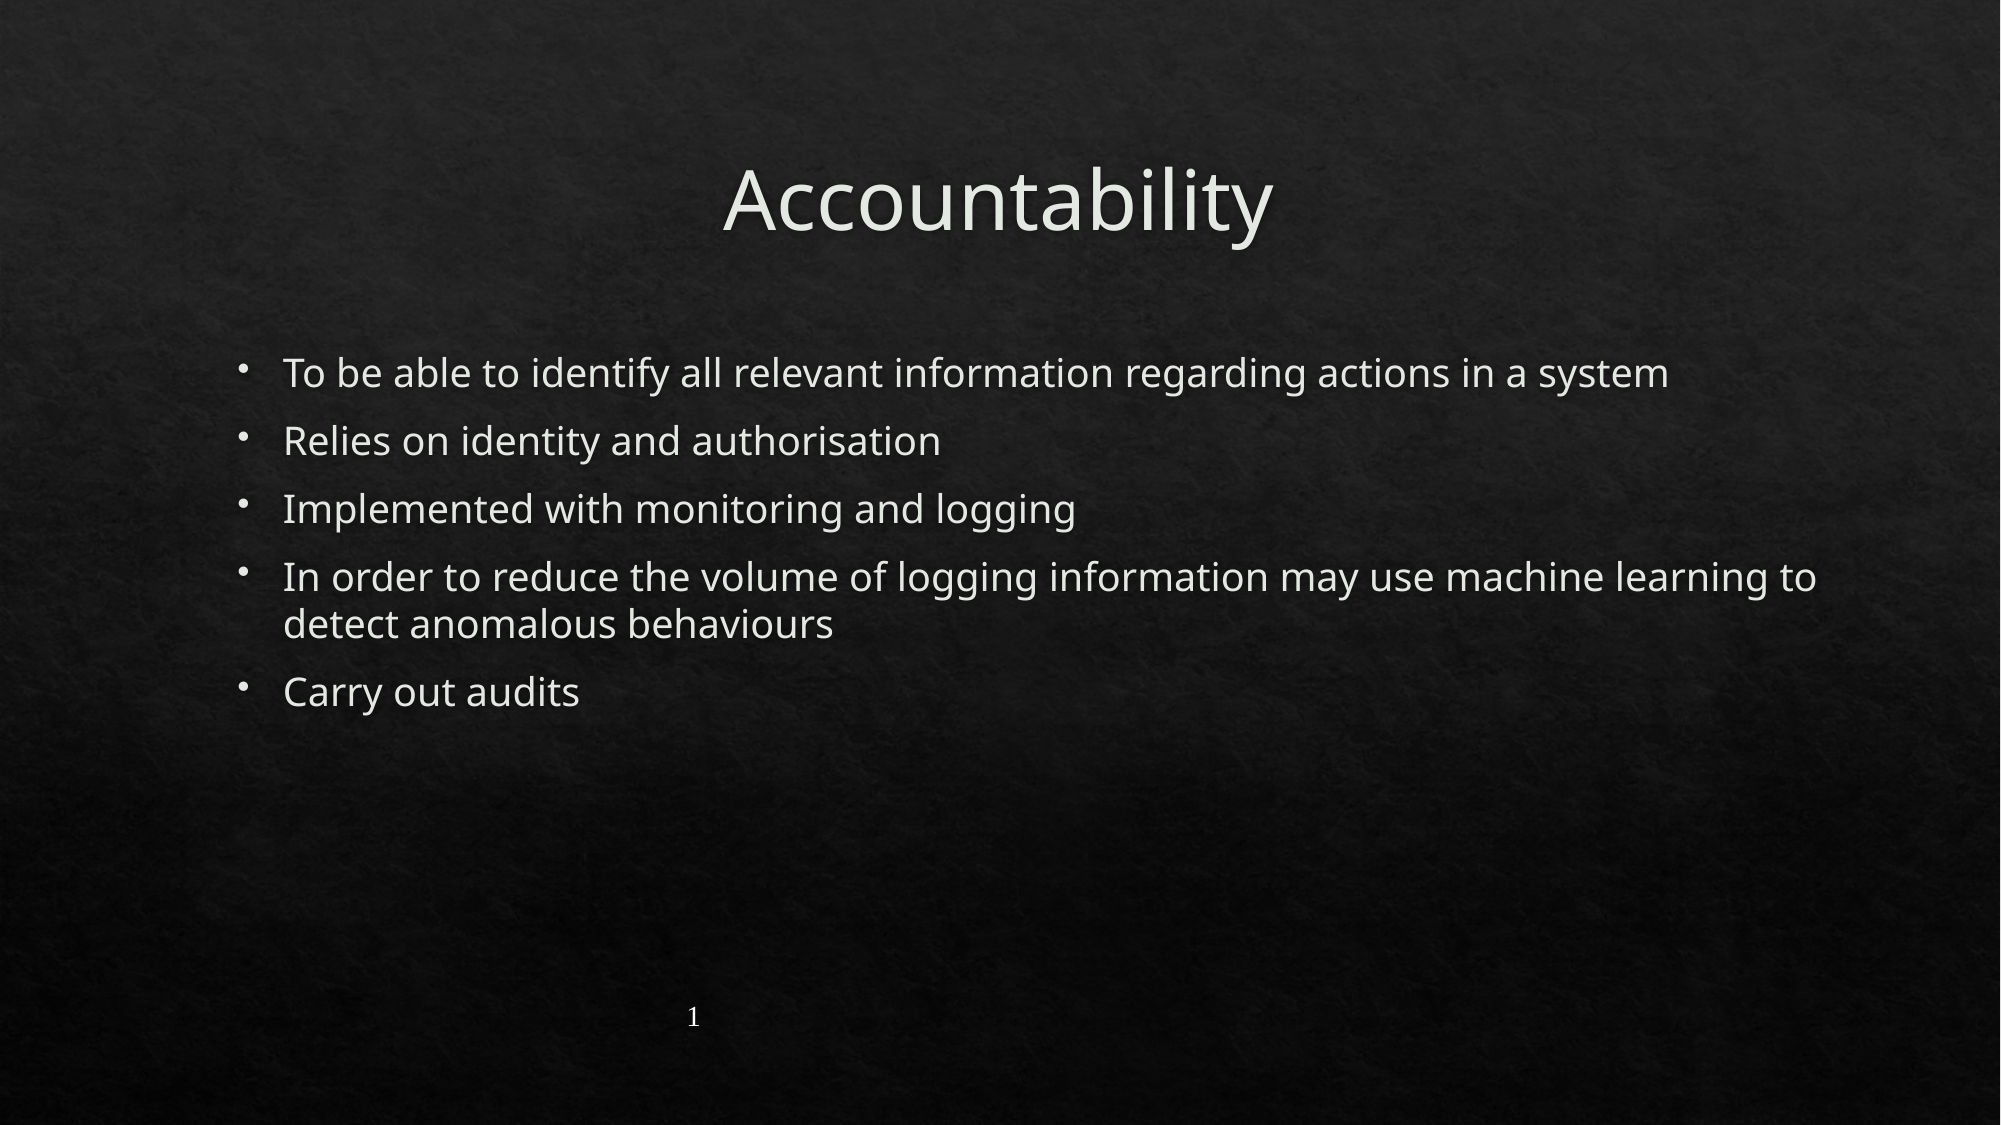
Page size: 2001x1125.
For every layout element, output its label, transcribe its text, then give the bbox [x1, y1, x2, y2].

title Accountability [149, 99, 1849, 307]
footer 1 [149, 984, 1245, 1045]
list To be able to identify all relevant information regarding actions in a system Relies on identity and authorisation Implemented with monitoring and logging In order to reduce the volume of logging information may use machine learning to detect anomalous behaviours Carry out audits [149, 340, 1849, 950]
